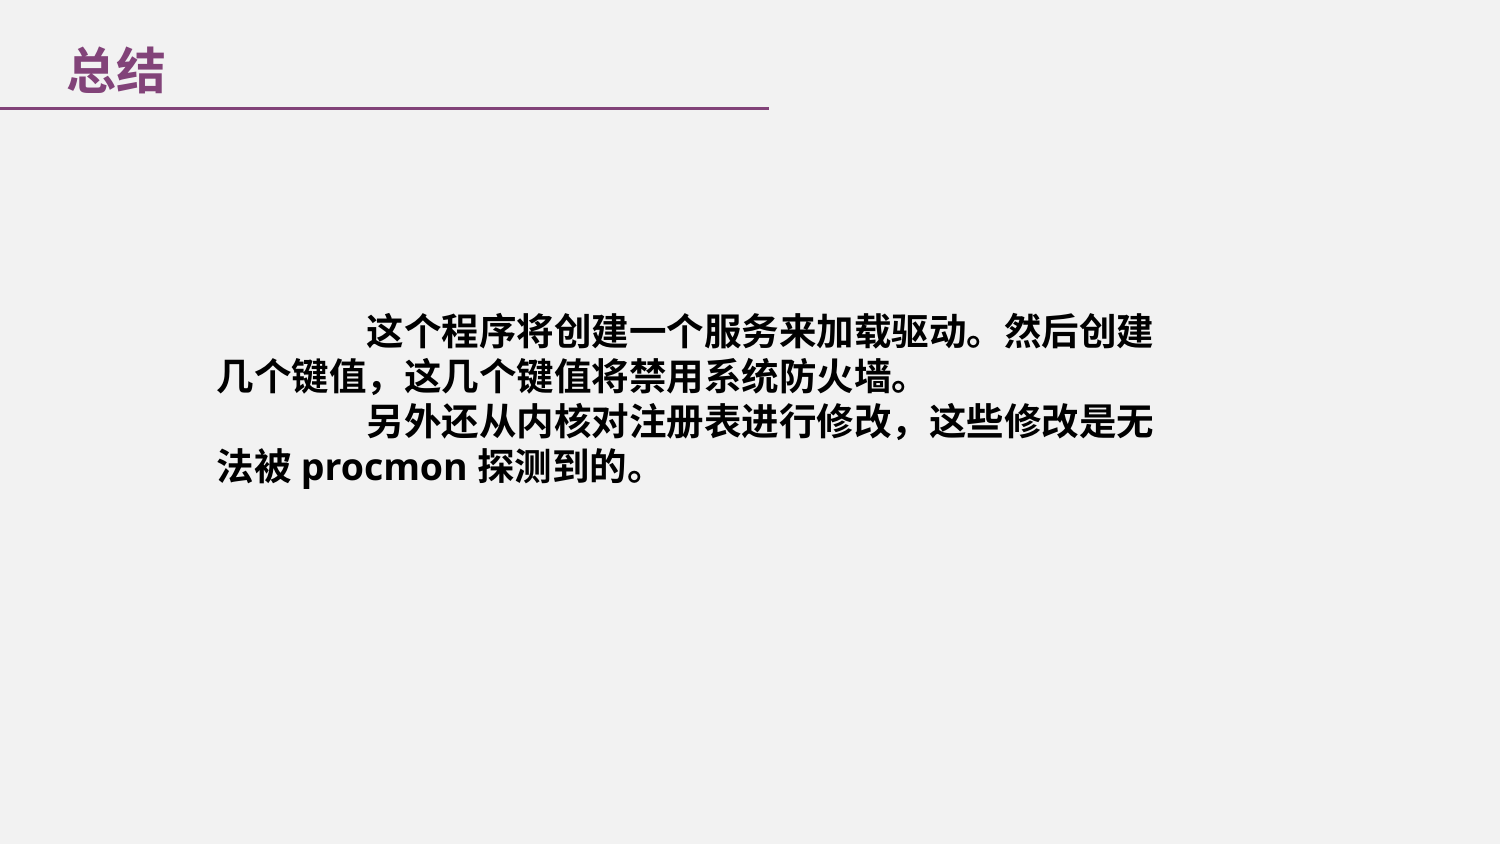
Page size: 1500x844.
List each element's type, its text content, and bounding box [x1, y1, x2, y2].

text_box 这个程序将创建一个服务来加载驱动。然后创建几个键值，这几个键值将禁用系统防火墙。 另外还从内核对注册表进行修改，这些修改是无法被procmon探测到的。 [202, 300, 1203, 496]
text_box 总结 [51, 32, 182, 107]
